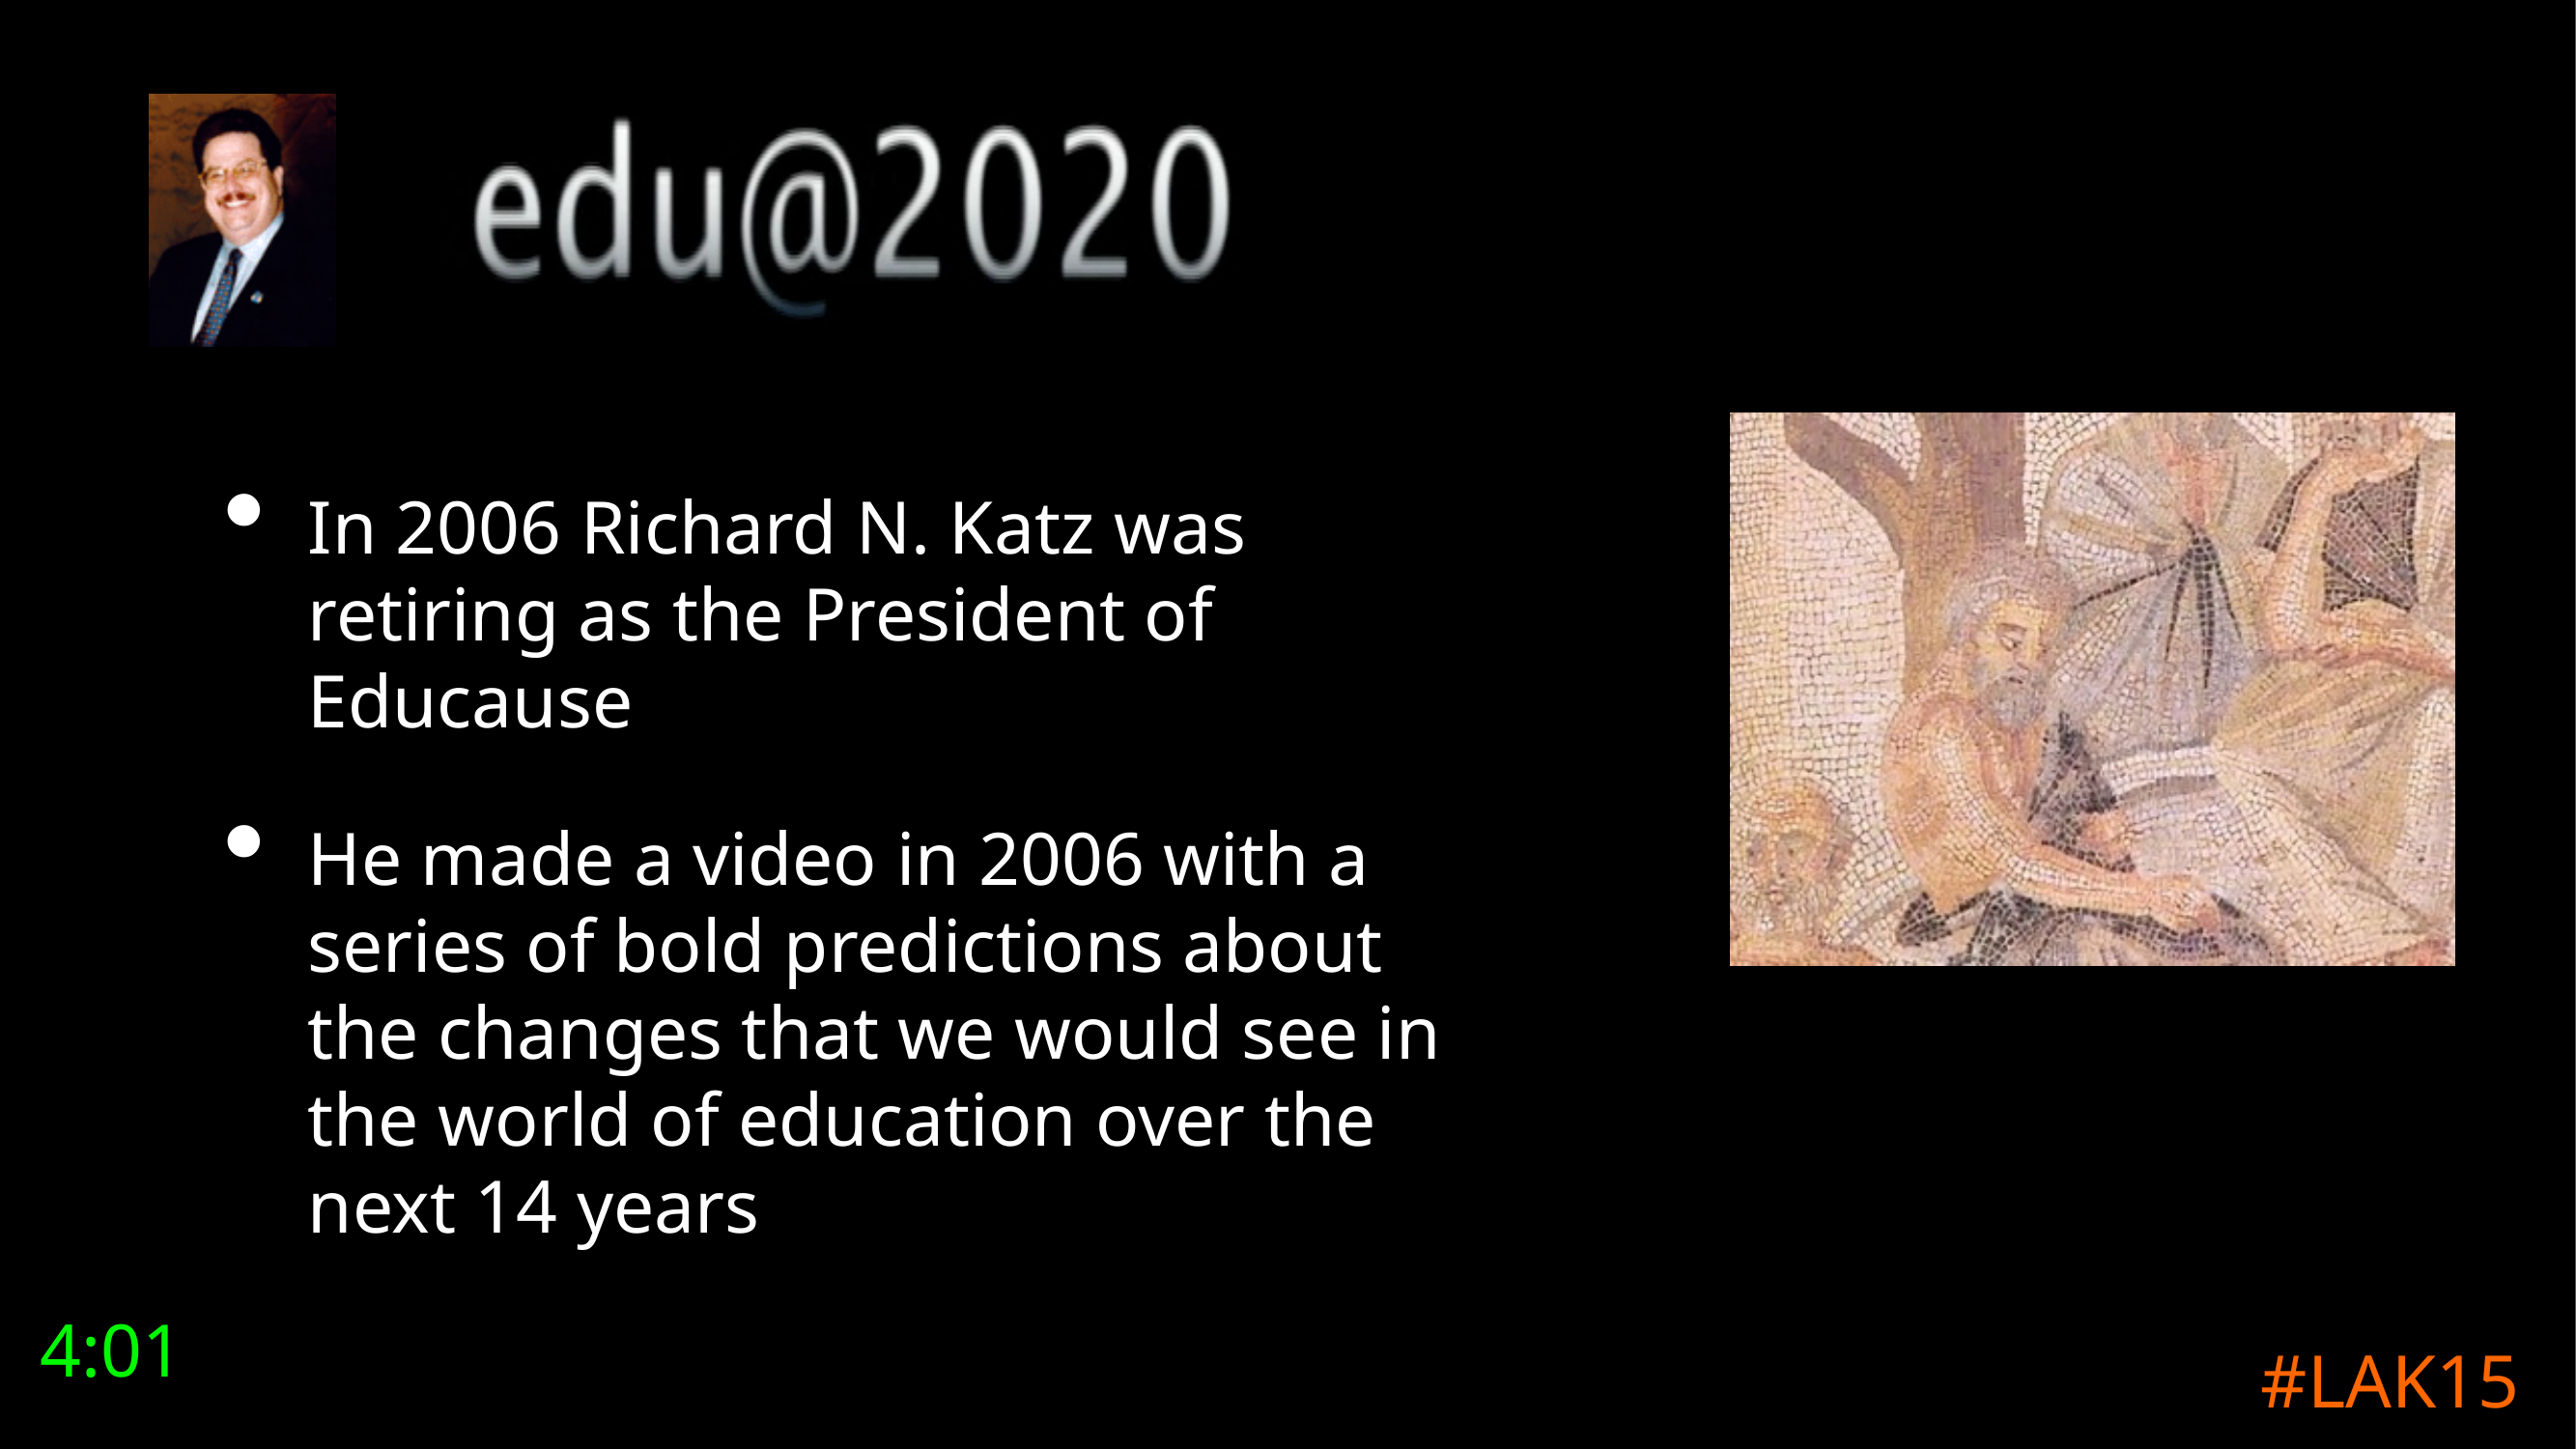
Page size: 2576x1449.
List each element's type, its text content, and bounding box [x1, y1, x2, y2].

list In 2006 Richard N. Katz was retiring as the President of Educause He made a video in 2006 with a series of bold predictions about the changes that we would see in the world of education over the next 14 years [183, 412, 1472, 1317]
text_box 4:01 [32, 1295, 192, 1400]
picture [148, 94, 337, 347]
picture [339, 0, 1367, 407]
picture [1730, 412, 2455, 967]
text_box #LAK15 [2252, 1326, 2529, 1431]
